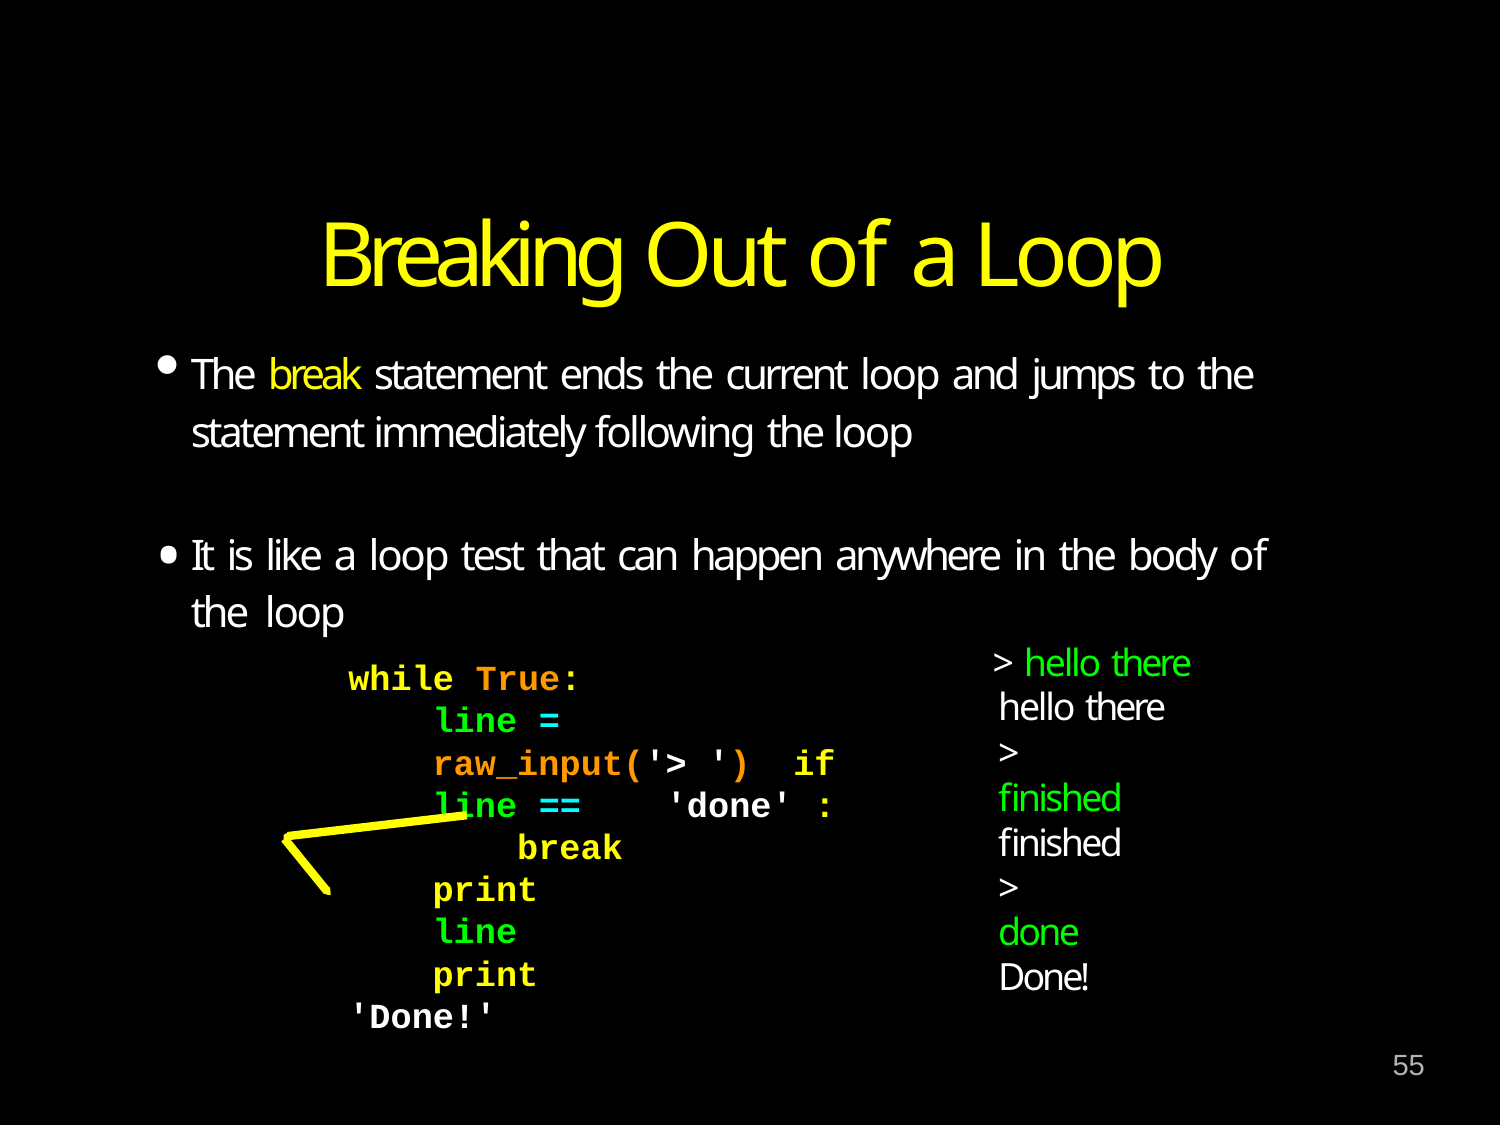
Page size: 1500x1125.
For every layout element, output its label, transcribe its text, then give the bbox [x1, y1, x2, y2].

text_box [323, 887, 331, 896]
text_box The break statement ends the current loop and jumps to the statement immediately following the loop It is like a loop test that can happen anywhere in the body of the loop > hello there [154, 340, 1327, 685]
title Breaking Out of a Loop [317, 196, 1182, 340]
slide_number 55 [1080, 1046, 1425, 1092]
text_box while True: line = raw_input('> ') if line == 'done' : break print line print 'Done!' [347, 685, 898, 1036]
text_box hello there > finished finished > done Done! [996, 681, 1169, 999]
text_box [283, 832, 292, 840]
